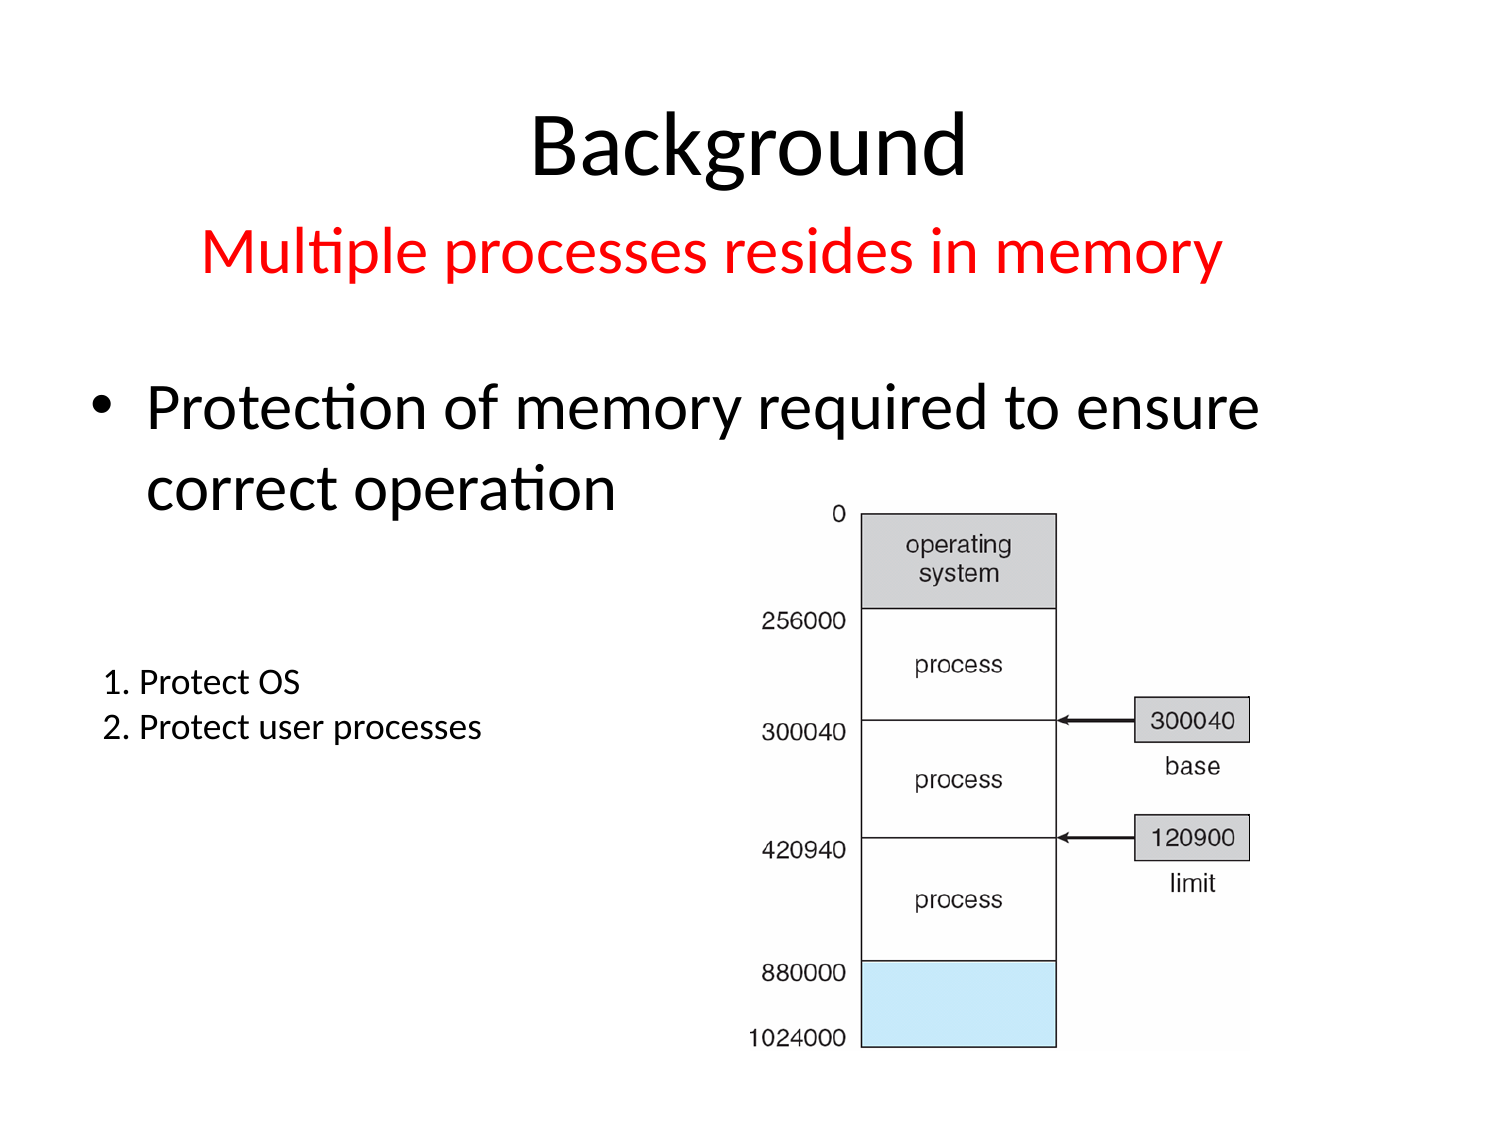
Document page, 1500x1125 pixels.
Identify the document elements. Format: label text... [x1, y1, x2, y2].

title Background [75, 45, 1425, 233]
text_box 1. Protect OS 2. Protect user processes [87, 649, 563, 800]
text_box Multiple processes resides in memory [186, 199, 1499, 295]
picture [749, 499, 1251, 1052]
list Protection of memory required to ensure correct operation [75, 262, 1425, 1005]
